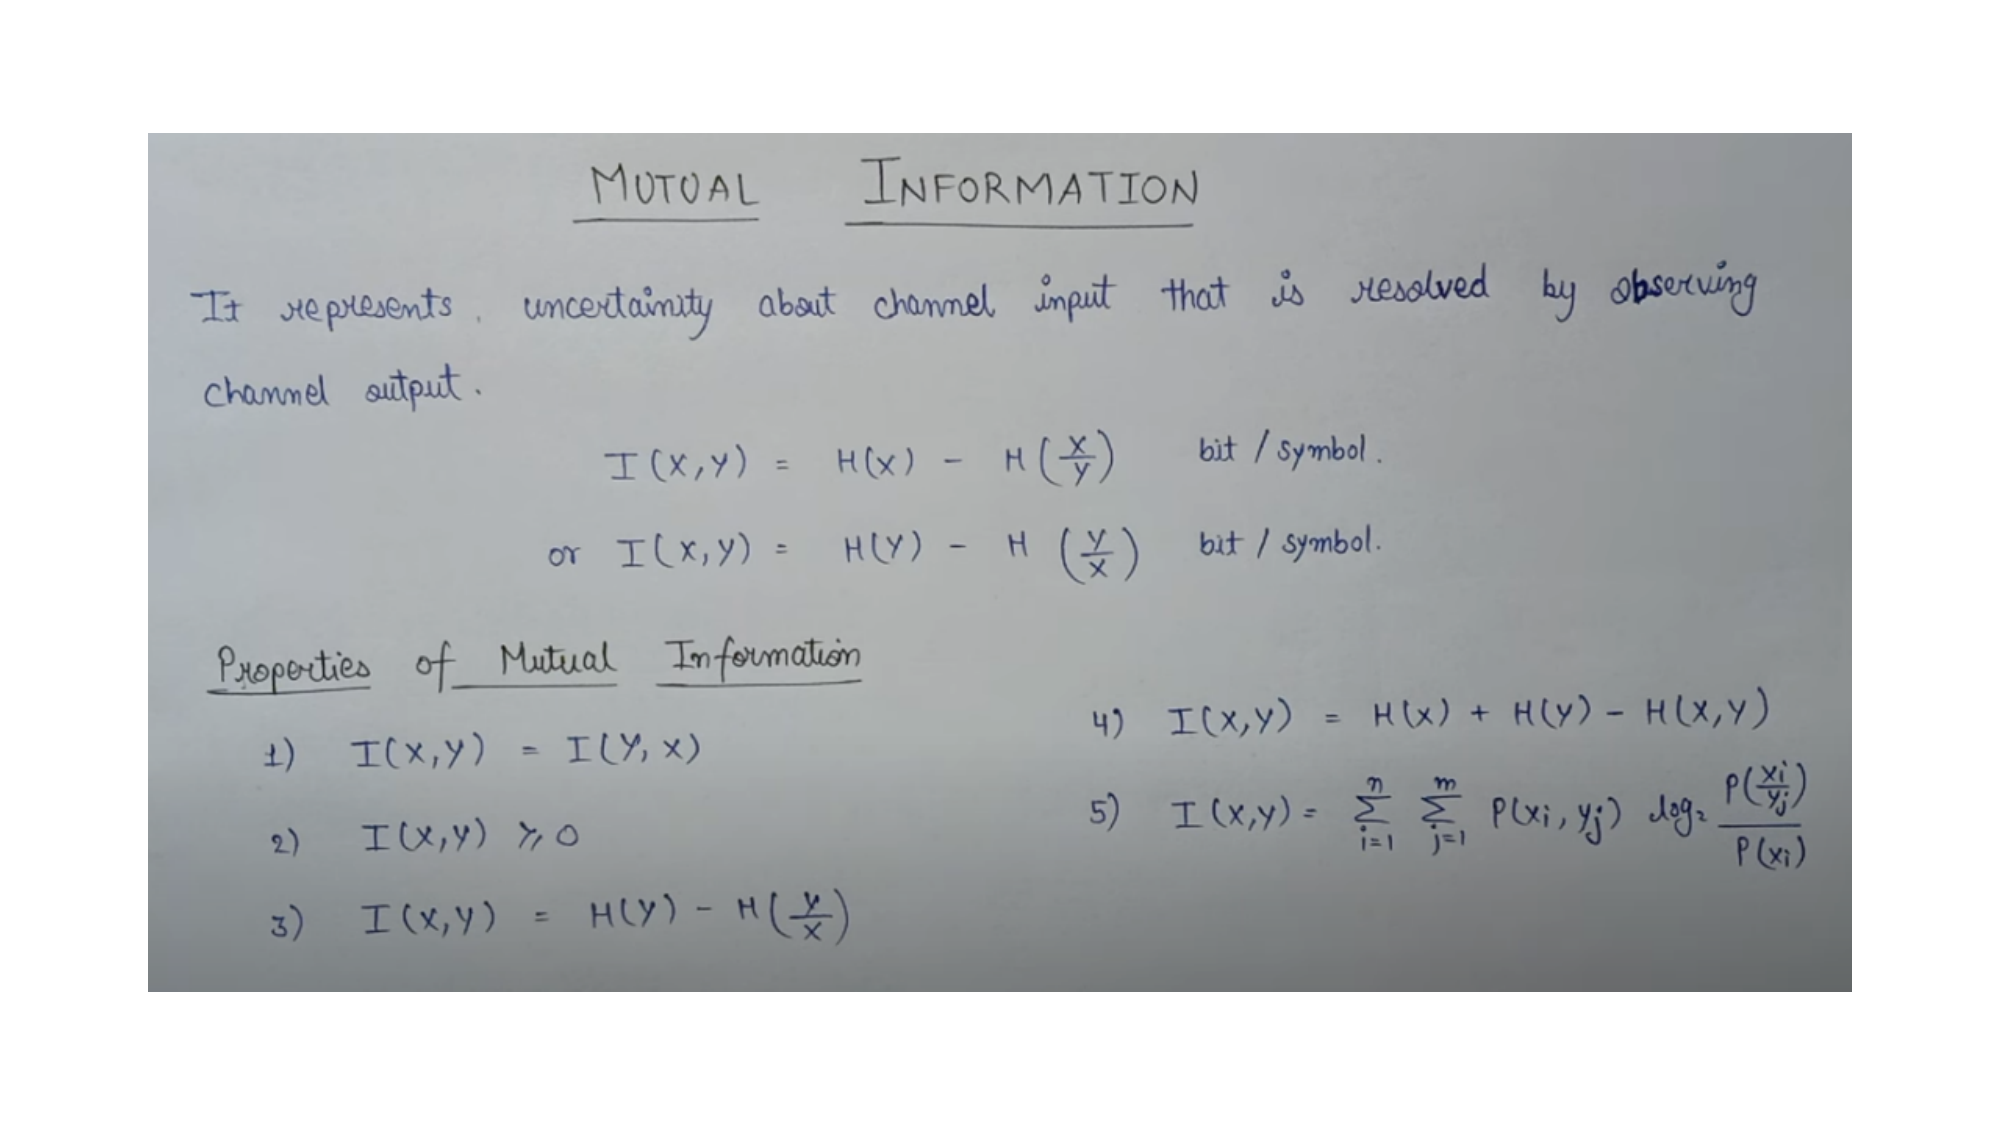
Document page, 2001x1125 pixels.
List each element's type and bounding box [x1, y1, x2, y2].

picture [148, 133, 1852, 992]
